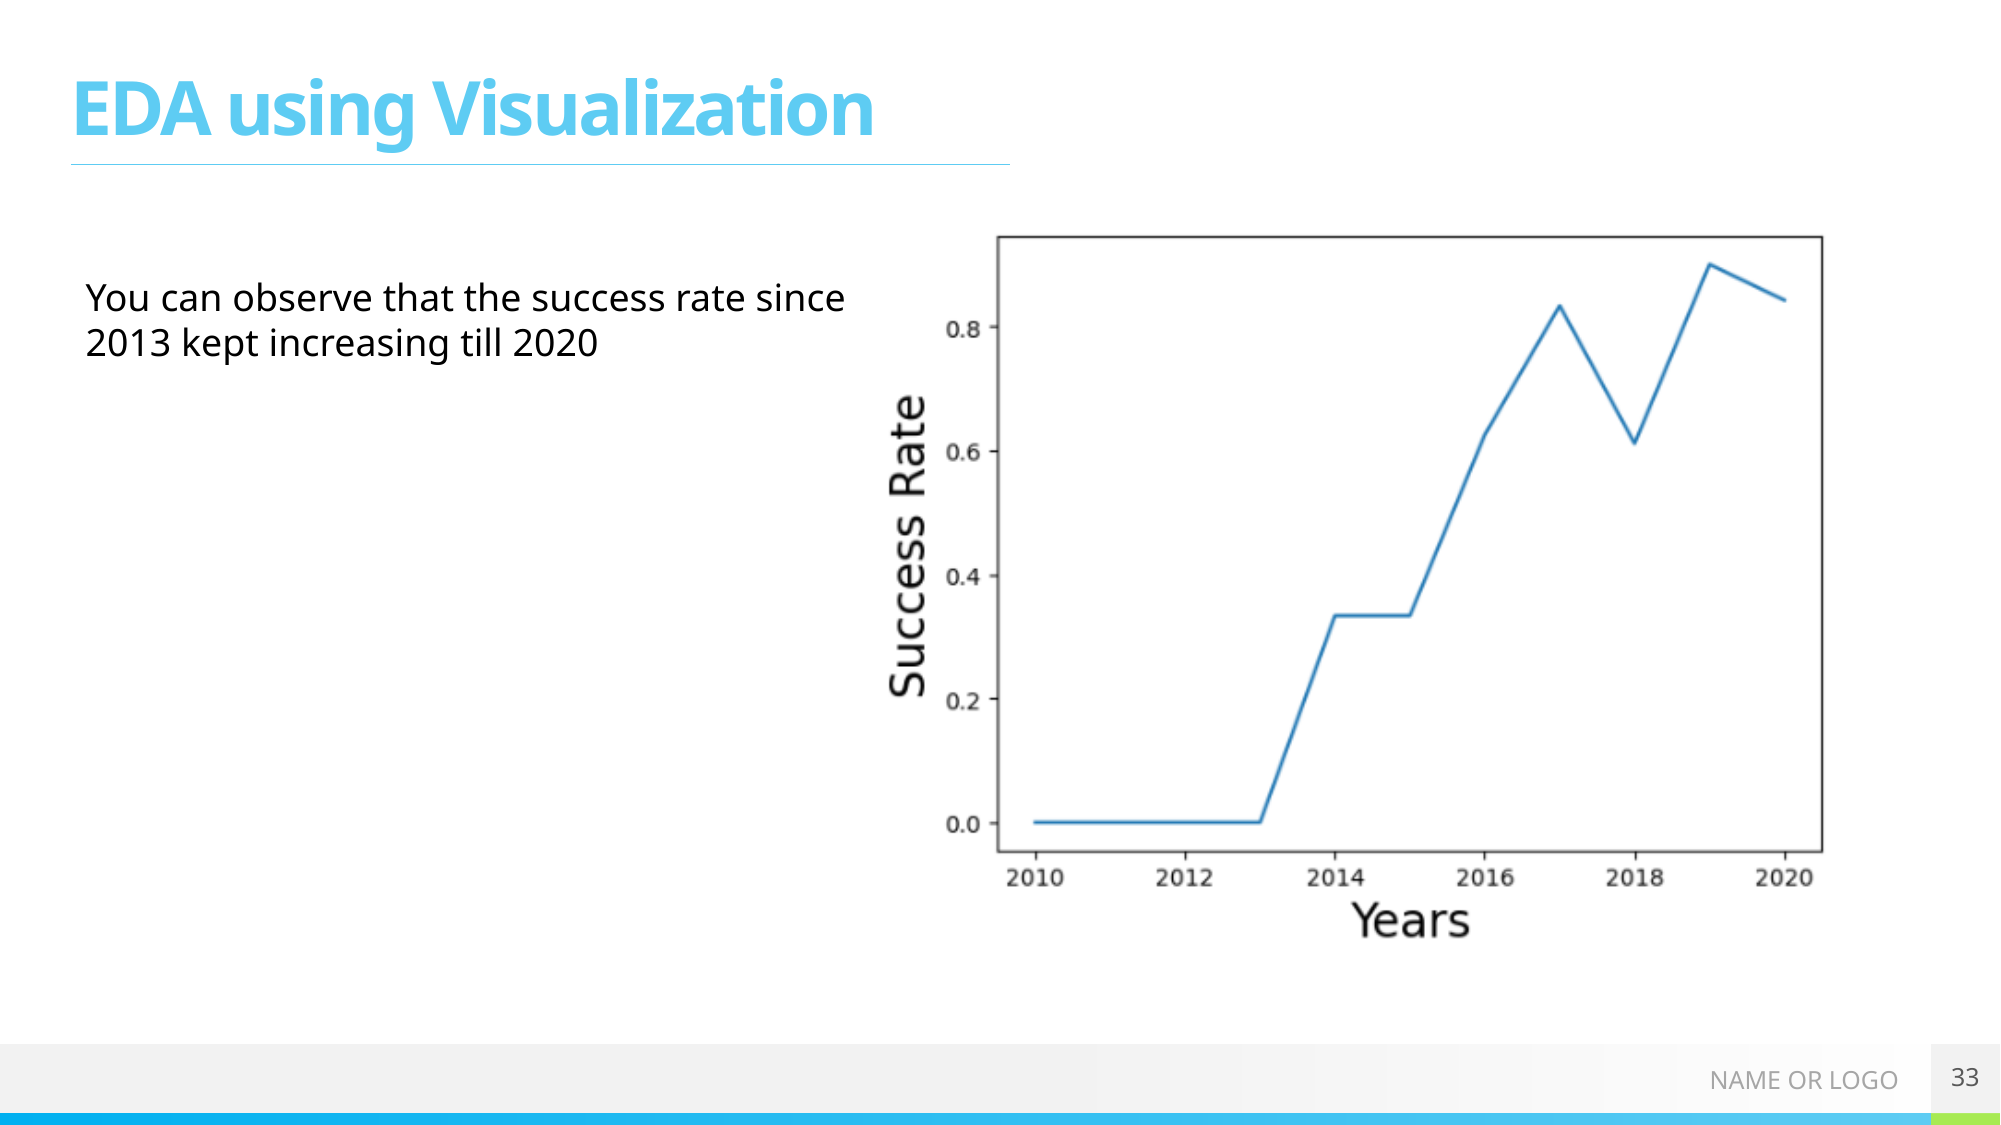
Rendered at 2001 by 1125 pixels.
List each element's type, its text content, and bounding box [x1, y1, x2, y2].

text_box You can observe that the success rate since 2013 kept increasing till 2020 [70, 266, 862, 372]
slide_number 33 [1931, 1044, 2000, 1114]
title EDA using Visualization [70, 70, 1932, 259]
picture [862, 207, 1932, 979]
